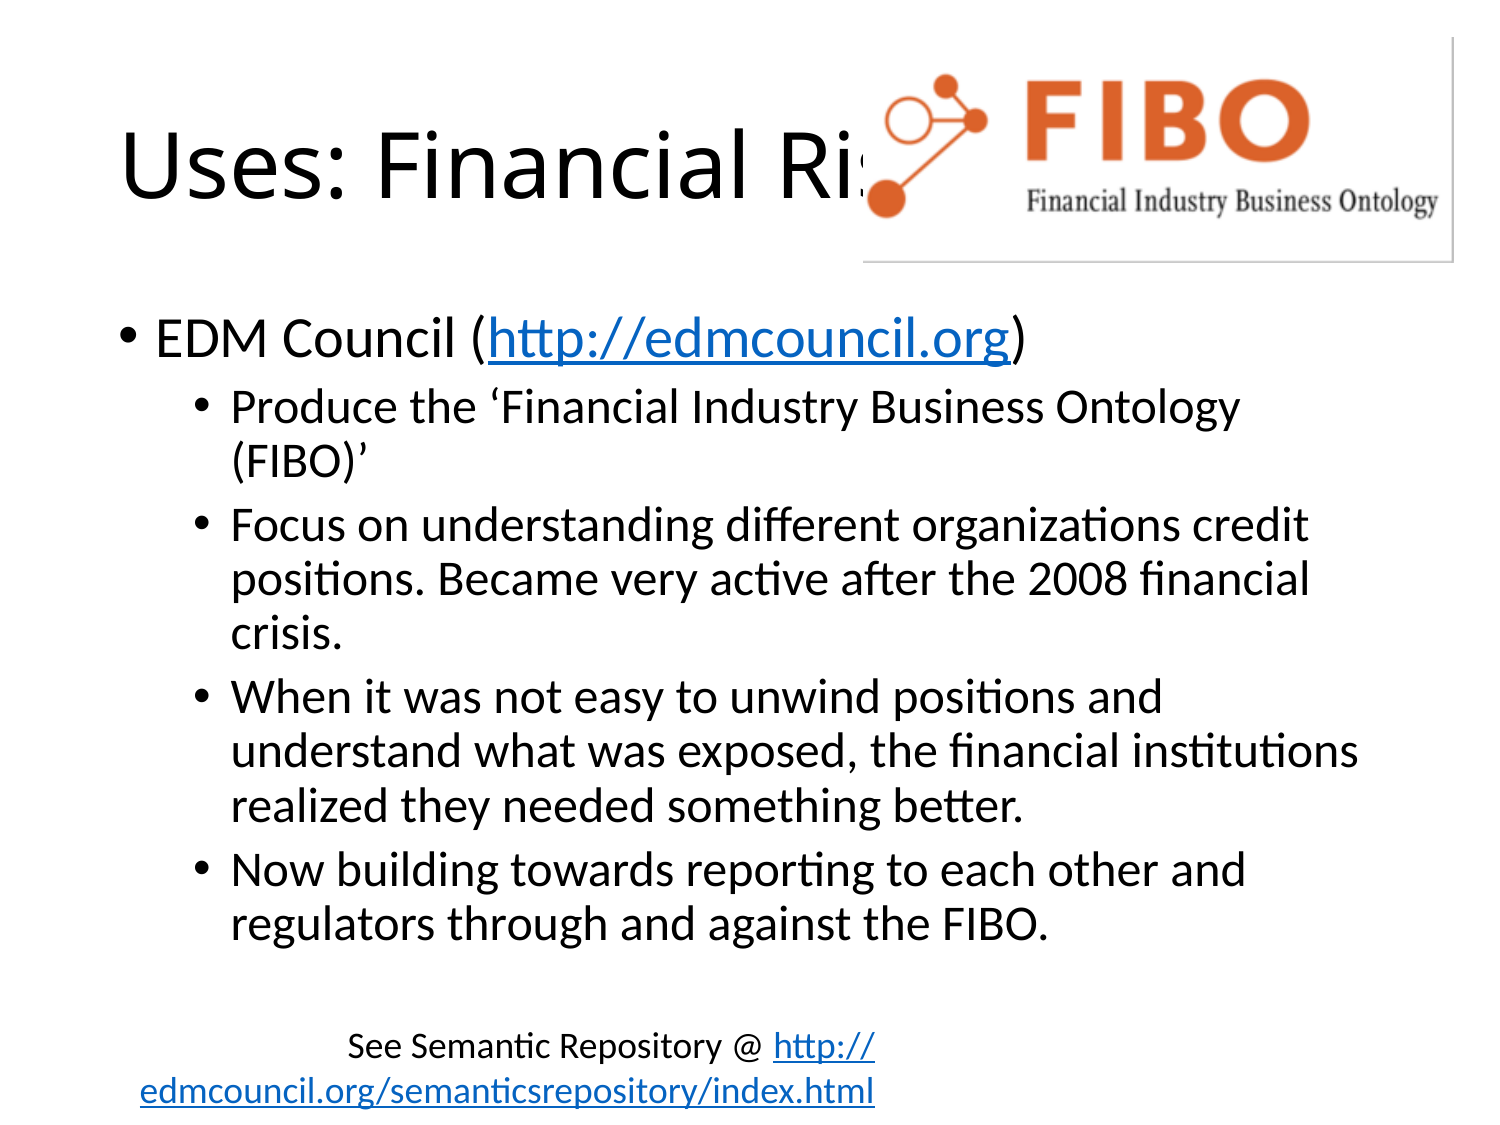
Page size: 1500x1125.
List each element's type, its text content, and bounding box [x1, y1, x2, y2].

text_box See Semantic Repository @ http://edmcouncil.org/semanticsrepository/index.html [0, 1013, 890, 1118]
title Uses: Financial Risk [103, 59, 1397, 278]
list EDM Council (http://edmcouncil.org) Produce the ‘Financial Industry Business Ontology (FIBO)’ Focus on understanding different organizations credit positions. Became very active after the 2008 financial crisis. When it was not easy to unwind positions and understand what was exposed, the financial institutions realized they needed something better. Now building towards reporting to each other and regulators through and against the FIBO. [103, 299, 1397, 1014]
picture [863, 37, 1454, 263]
